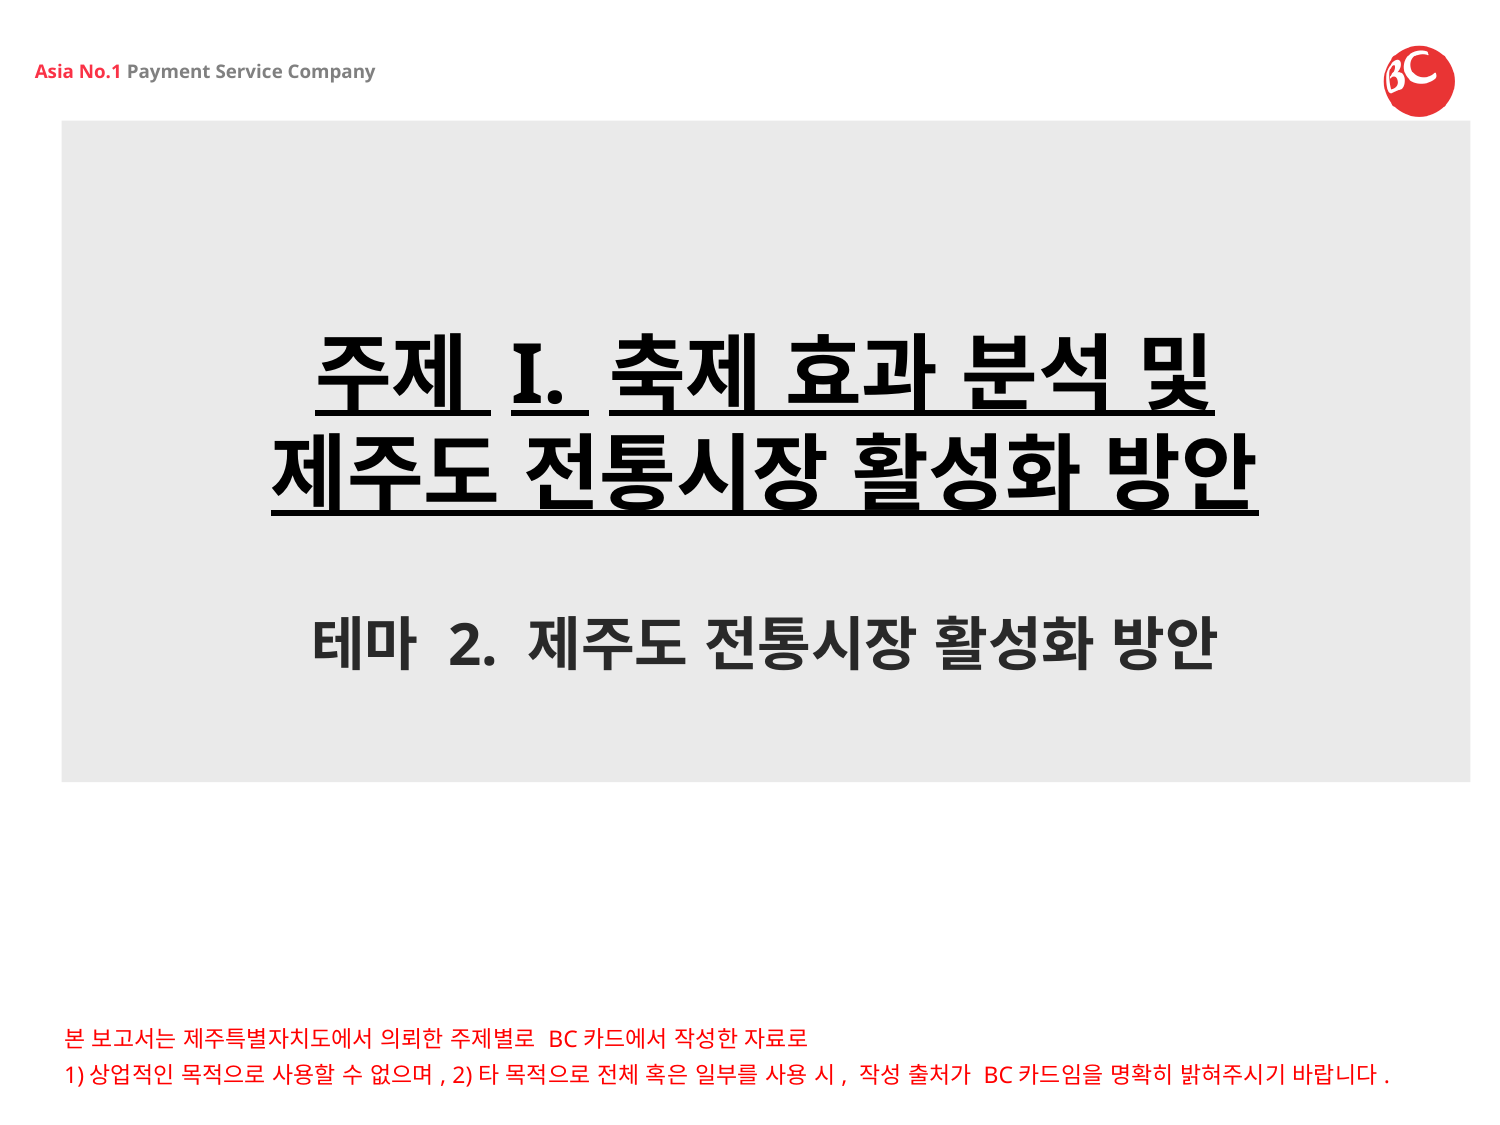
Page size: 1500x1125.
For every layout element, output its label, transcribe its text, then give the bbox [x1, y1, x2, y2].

text_box 본 보고서는 제주특별자치도에서 의뢰한 주제별로 BC카드에서 작성한 자료로 1)상업적인 목적으로 사용할 수 없으며, 2)타 목적으로 전체 혹은 일부를 사용 시, 작성 출처가 BC카드임을 명확히 밝혀주시기 바랍니다. [64, 1024, 1412, 1088]
title 주제 I. 축제 효과 분석 및 제주도 전통시장 활성화 방안 [58, 320, 1471, 523]
text_box 테마 2. 제주도 전통시장 활성화 방안 [58, 615, 1471, 679]
picture [1374, 39, 1463, 123]
